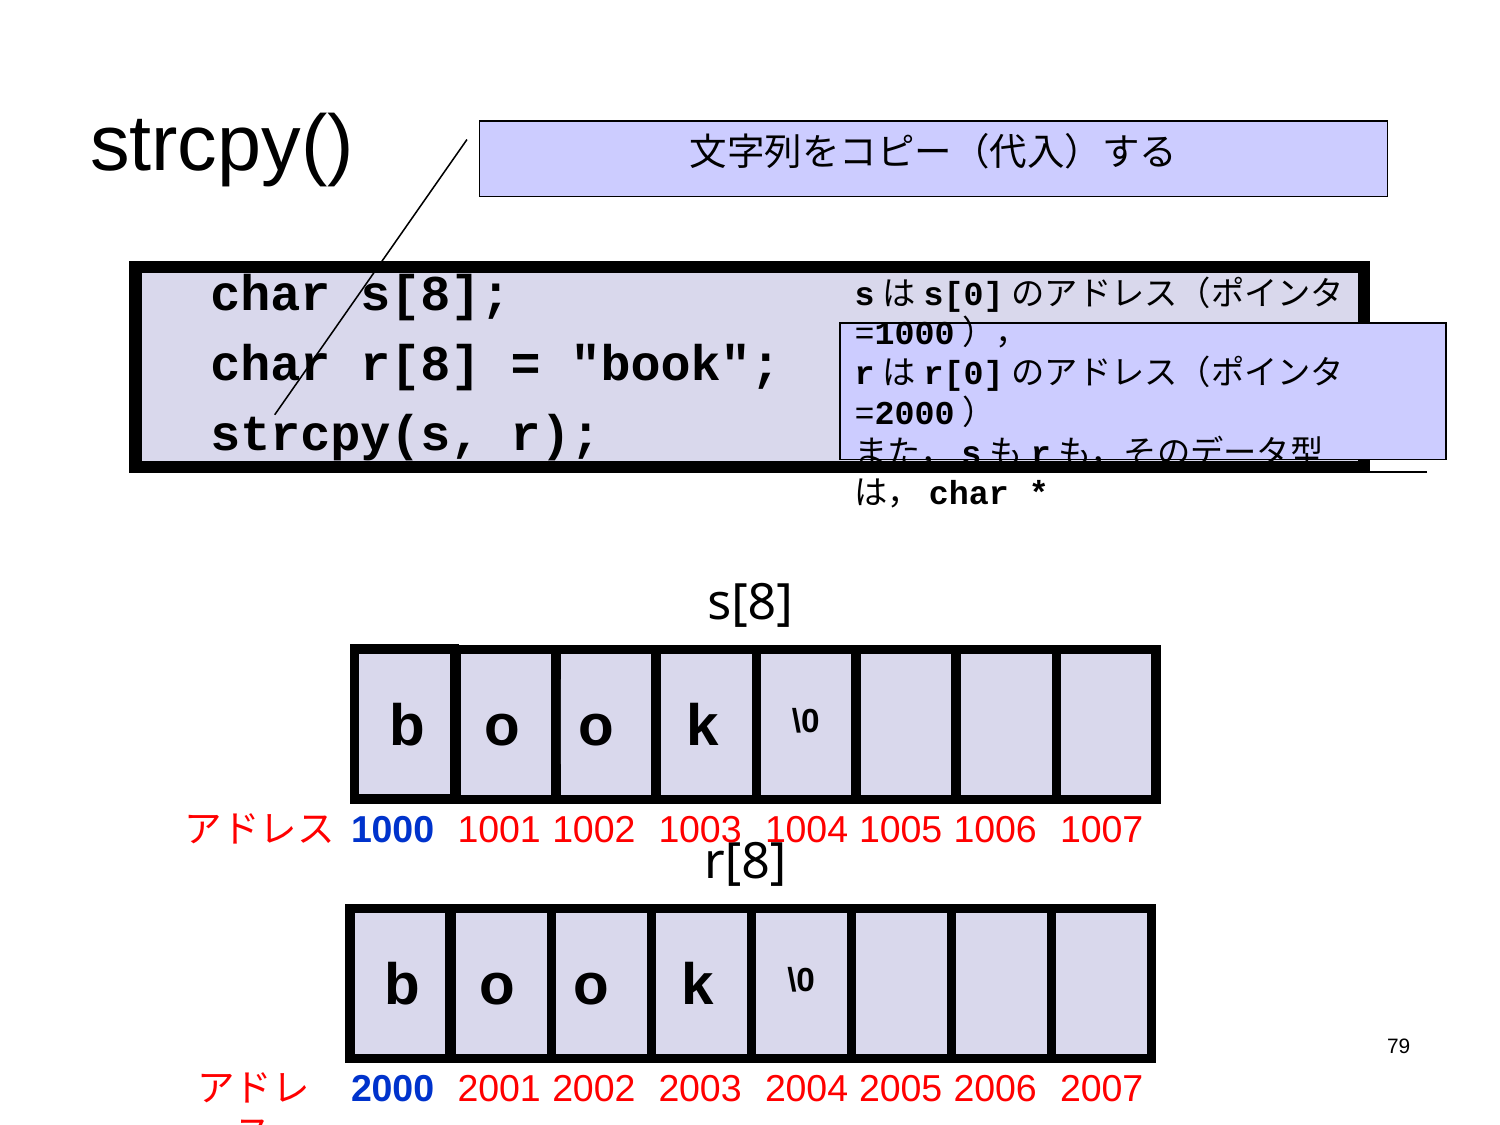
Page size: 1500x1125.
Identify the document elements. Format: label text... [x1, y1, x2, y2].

text_box 2000 [337, 1056, 442, 1116]
text_box 2005 [844, 1056, 938, 1116]
text_box 1006 [938, 798, 1045, 858]
text_box [756, 649, 856, 798]
text_box 1001 [442, 798, 537, 858]
text_box s[8] [656, 562, 844, 638]
slide_number 79 [1152, 1024, 1426, 1101]
text_box [354, 649, 455, 798]
text_box [656, 649, 756, 798]
text_box 文字列をコピー（代入）する [479, 120, 1388, 197]
text_box o [560, 679, 632, 765]
text_box \0 [761, 950, 841, 1006]
text_box [851, 908, 951, 1056]
text_box 2003 [643, 1056, 750, 1116]
text_box 2002 [537, 1056, 643, 1116]
text_box [451, 908, 551, 1056]
text_box [751, 908, 851, 1056]
text_box 2004 [750, 1056, 844, 1116]
text_box [1056, 649, 1157, 798]
text_box k [667, 679, 738, 765]
text_box [551, 908, 651, 1056]
text_box [1051, 908, 1152, 1056]
text_box 1004 [750, 798, 844, 858]
text_box [456, 649, 556, 798]
text_box 1003 [643, 798, 750, 858]
text_box 2001 [442, 1056, 537, 1116]
text_box 1002 [537, 798, 643, 858]
text_box 2007 [1045, 1056, 1164, 1116]
text_box 2006 [938, 1056, 1045, 1116]
title strcpy() [75, 45, 1425, 233]
text_box アドレス [135, 798, 384, 858]
text_box \0 [763, 691, 848, 747]
text_box o [461, 938, 533, 1024]
text_box [951, 908, 1051, 1056]
text_box o [466, 679, 538, 765]
text_box [856, 649, 956, 798]
text_box [956, 649, 1056, 798]
text_box sはs[0]のアドレス（ポインタ=1000）， rはr[0]のアドレス（ポインタ=2000） また，sもrも，そのデータ型は，char * [839, 323, 1446, 460]
text_box [651, 908, 751, 1056]
text_box k [662, 938, 734, 1024]
text_box r[8] [651, 858, 839, 897]
text_box 1007 [1045, 798, 1164, 858]
text_box o [556, 938, 627, 1024]
text_box 1000 [384, 798, 442, 858]
text_box アドレス [171, 1056, 337, 1125]
text_box 1005 [844, 798, 938, 858]
text_box b [372, 679, 443, 765]
text_box [556, 649, 656, 798]
text_box b [367, 938, 439, 1024]
text_box char s[8]; char r[8] = "book"; strcpy(s, r); [135, 267, 1365, 467]
text_box [350, 908, 450, 1056]
